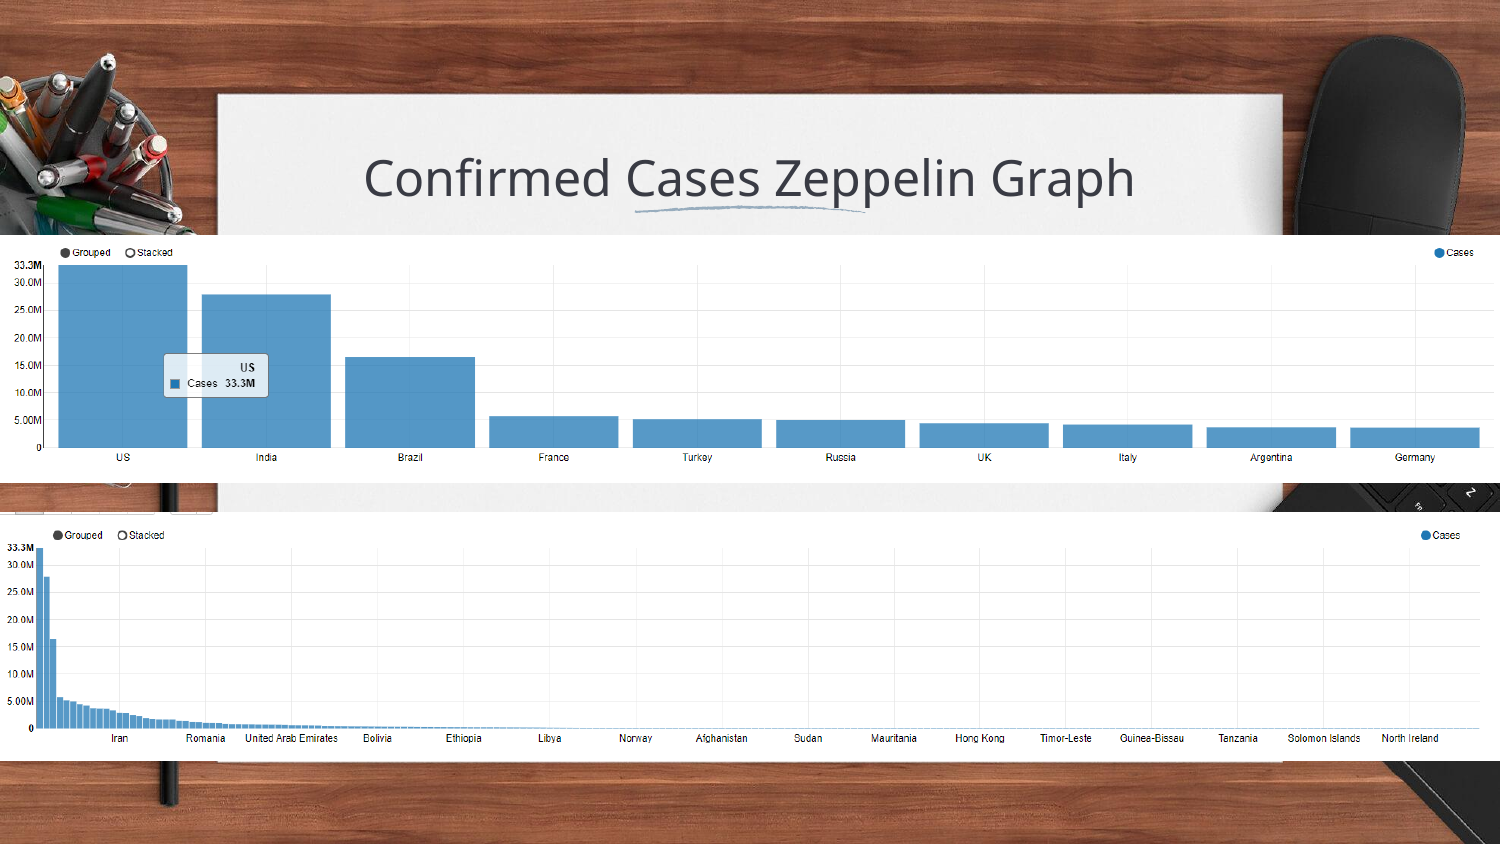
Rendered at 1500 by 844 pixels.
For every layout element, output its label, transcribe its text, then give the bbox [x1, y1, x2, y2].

title Confirmed Cases Zeppelin Graph [267, 132, 1233, 207]
picture [0, 0, 1500, 844]
